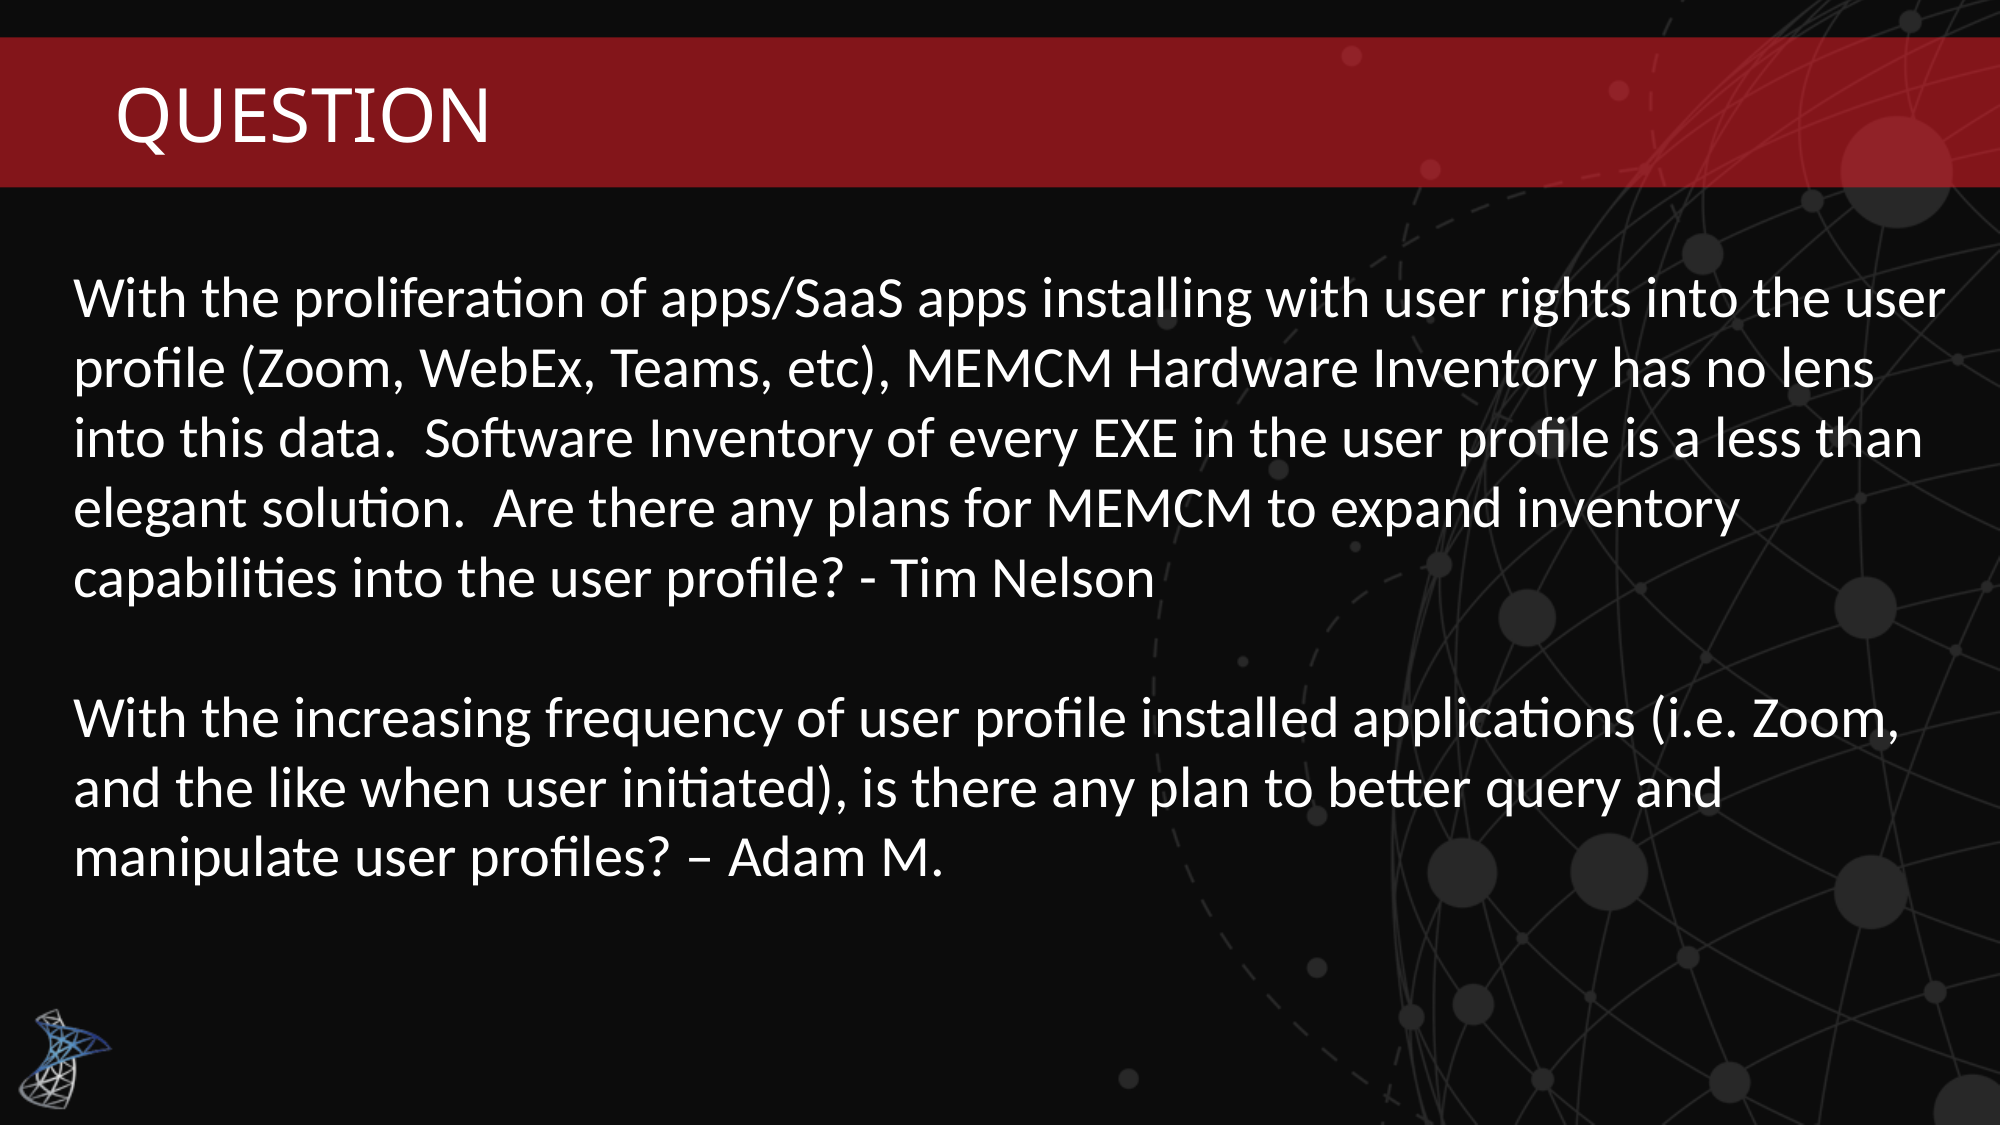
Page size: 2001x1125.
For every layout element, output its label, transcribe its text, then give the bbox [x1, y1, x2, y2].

picture [0, 188, 2000, 1125]
title Question [99, 37, 1900, 188]
text_box With the proliferation of apps/SaaS apps installing with user rights into the user profile (Zoom, WebEx, Teams, etc), MEMCM Hardware Inventory has no lens into this data. Software Inventory of every EXE in the user profile is a less than elegant solution. Are there any plans for MEMCM to expand inventory capabilities into the user profile? - Tim Nelson With the increasing frequency of user profile installed applications (i.e. Zoom, and the like when user initiated), is there any plan to better query and manipulate user profiles? – Adam M. [58, 251, 1967, 896]
picture [0, 0, 2000, 37]
